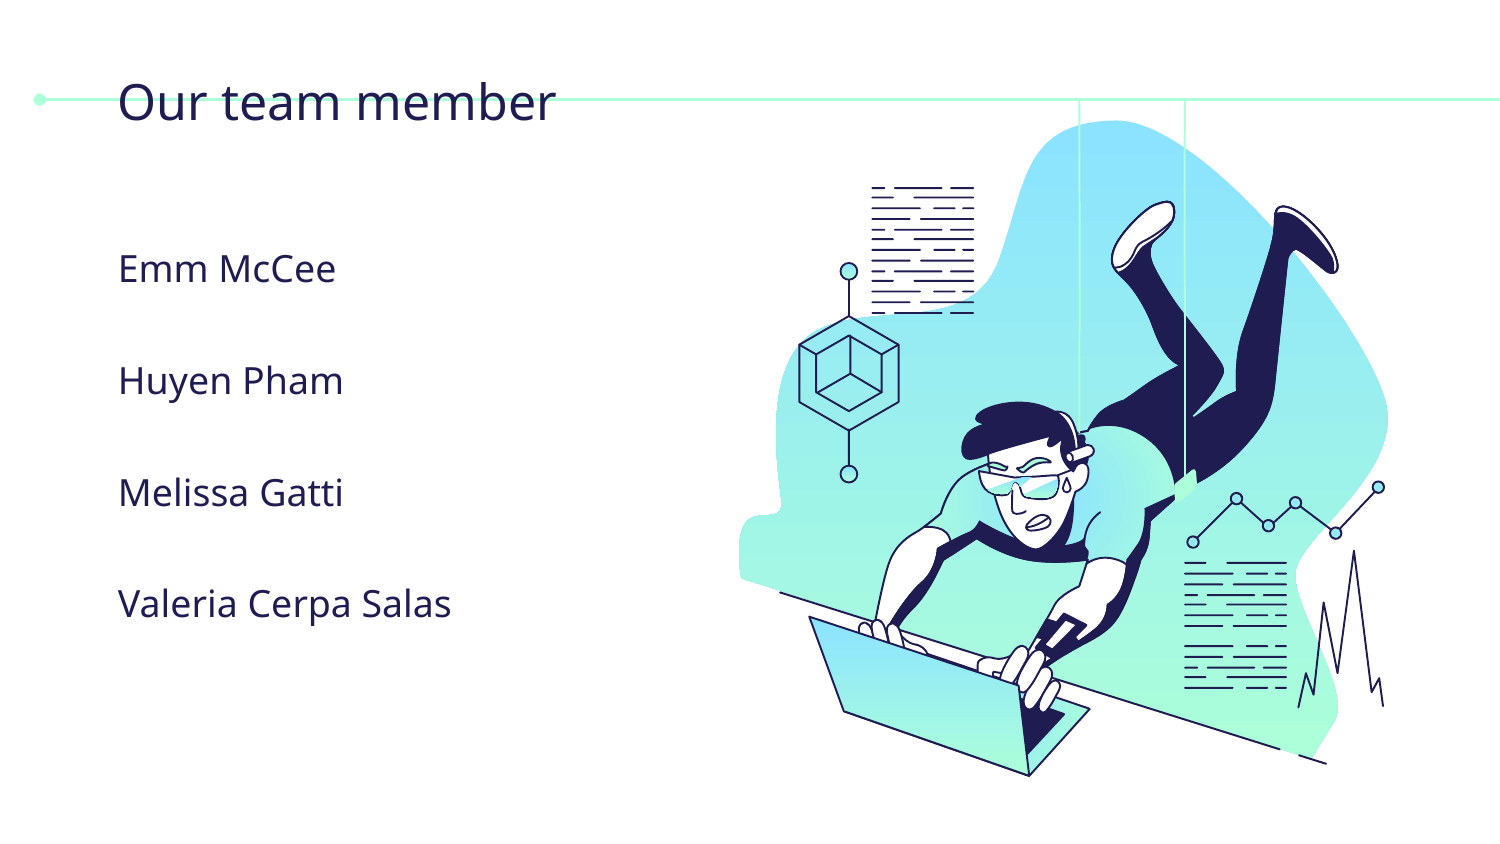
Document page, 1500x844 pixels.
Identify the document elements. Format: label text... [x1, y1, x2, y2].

list Emm McCee Huyen Pham Melissa Gatti Valeria Cerpa Salas [102, 230, 560, 752]
title Our team member [102, 55, 1101, 144]
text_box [778, 99, 1386, 778]
text_box [738, 514, 773, 589]
